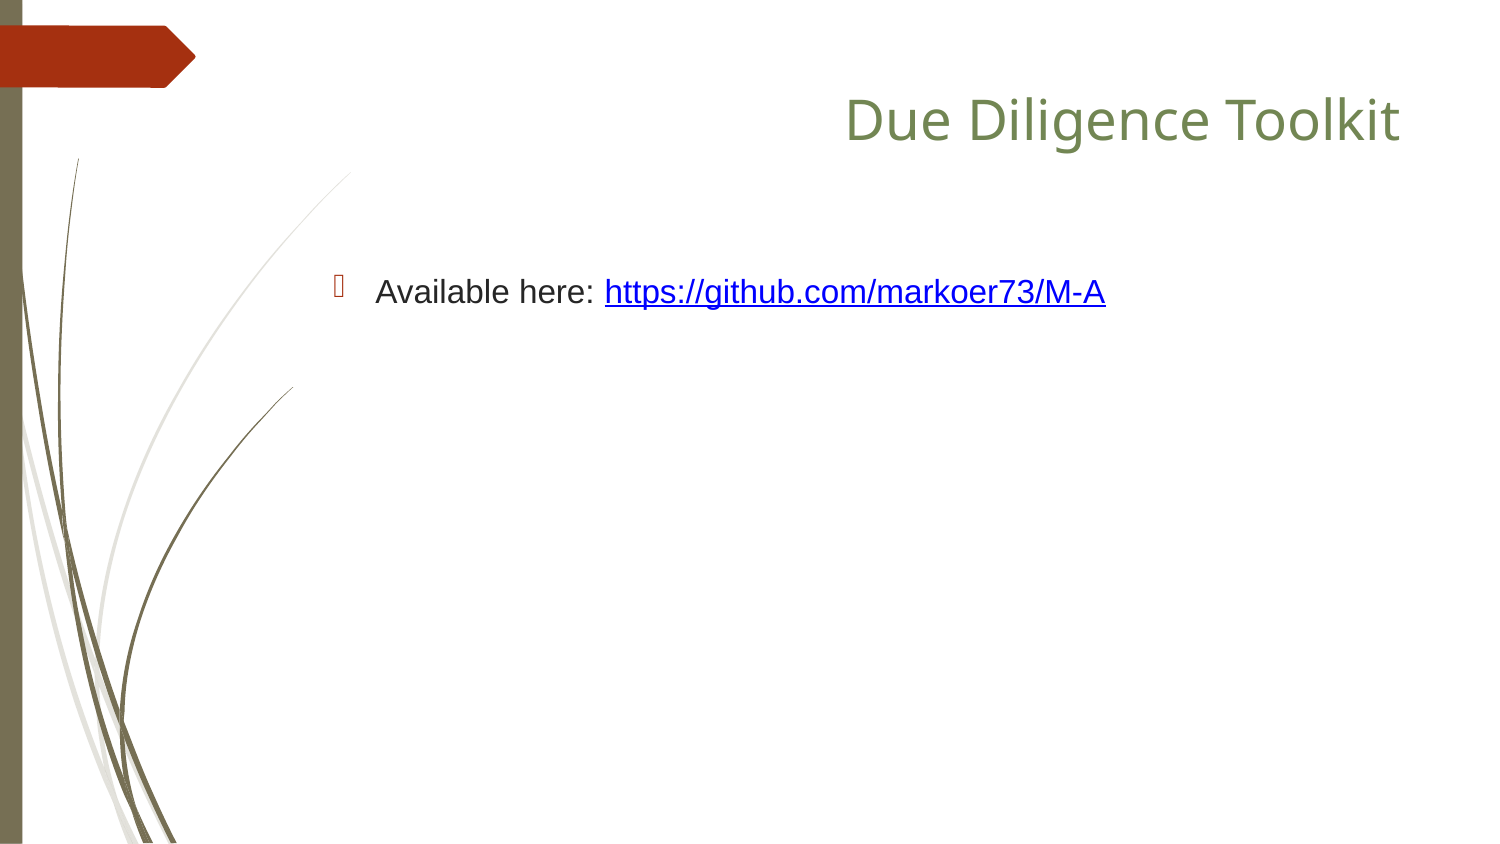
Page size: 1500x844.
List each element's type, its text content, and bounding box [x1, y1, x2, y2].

text_box Available here: https://github.com/markoer73/M-A [318, 262, 1416, 728]
text_box Due Diligence Toolkit [319, 76, 1416, 235]
